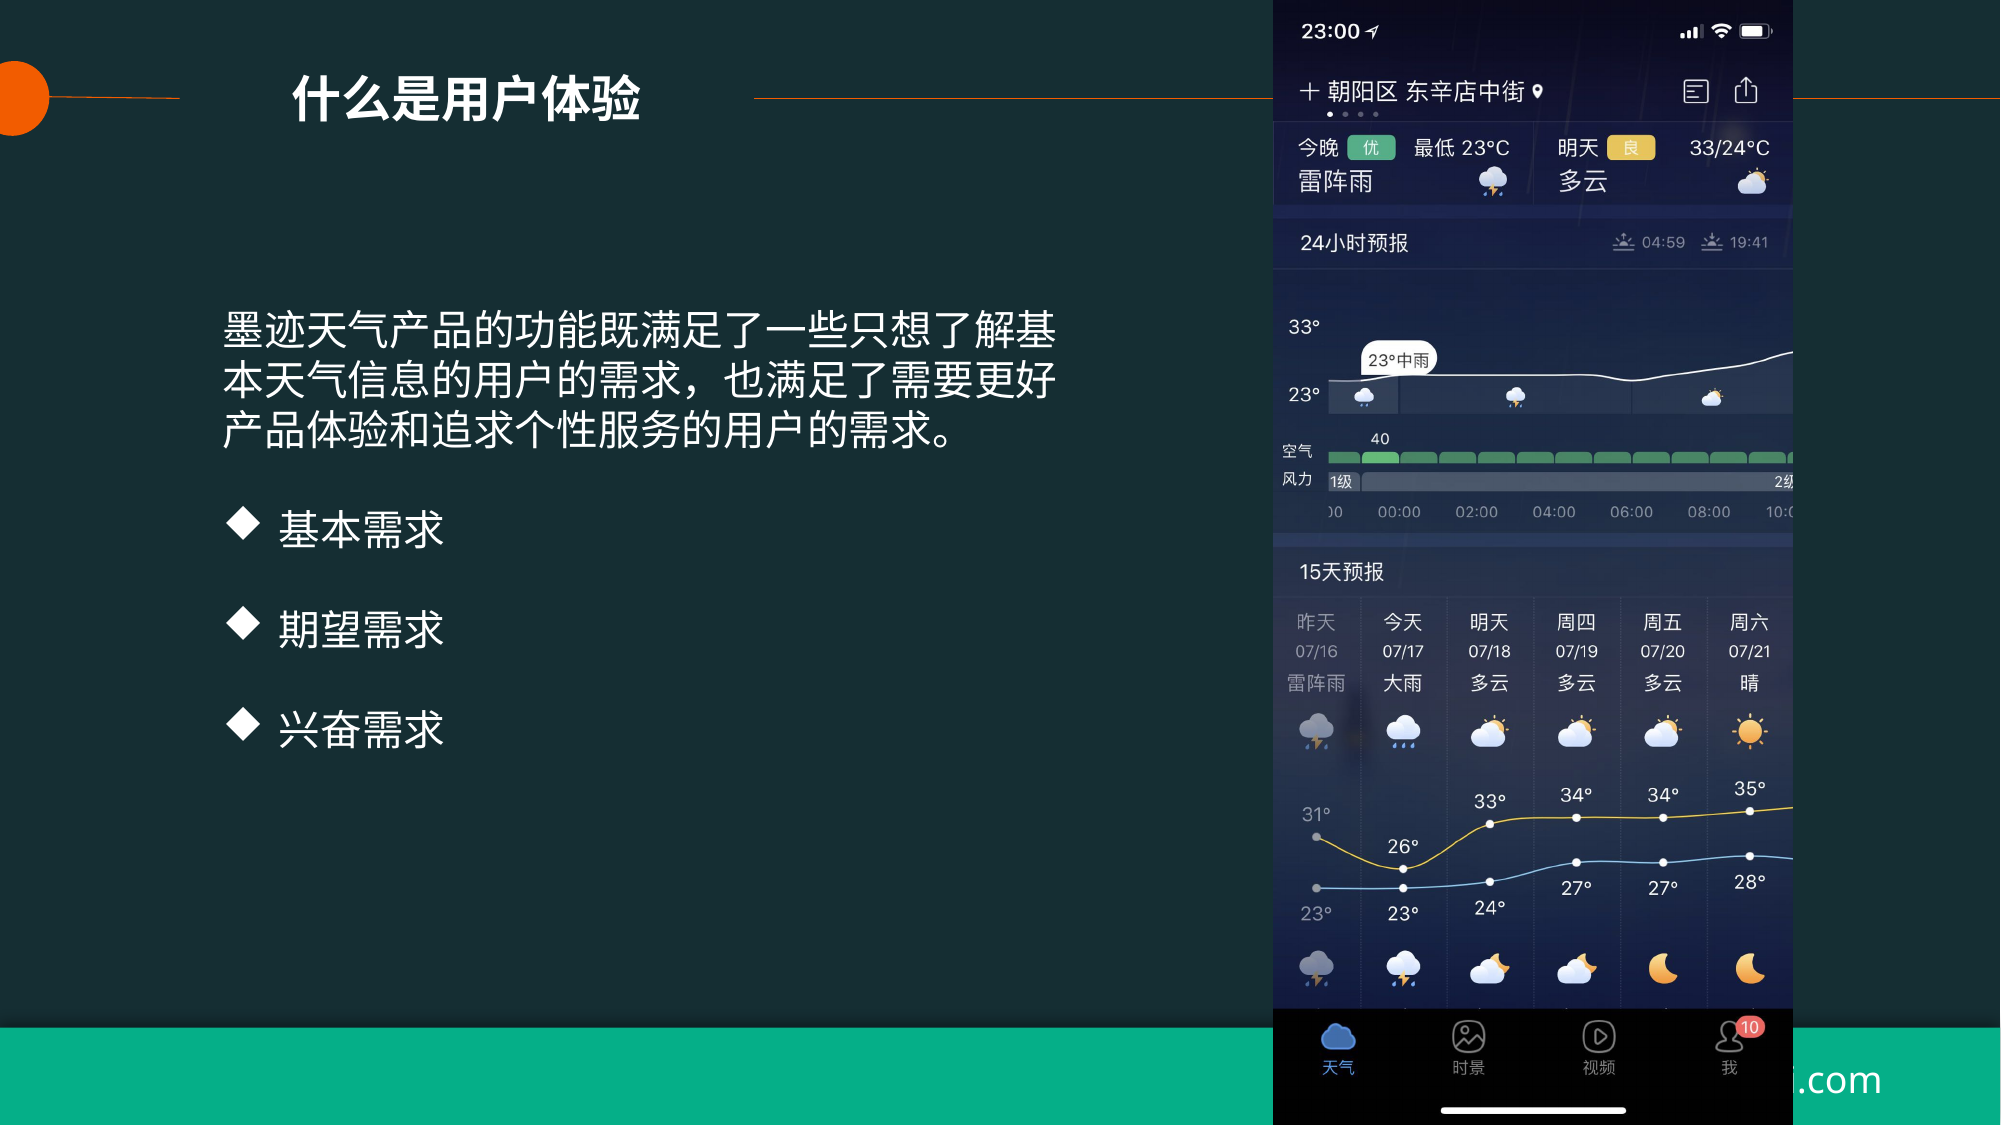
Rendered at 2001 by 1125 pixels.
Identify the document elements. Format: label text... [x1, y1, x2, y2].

text_box 什么是用户体验 [183, 60, 750, 136]
text_box 墨迹天气产品的功能既满足了一些只想了解基本天气信息的用户的需求，也满足了需要更好产品体验和追求个性服务的用户的需求。 基本需求 期望需求 兴奋需求 [207, 296, 1104, 762]
picture [1273, 0, 1793, 1125]
